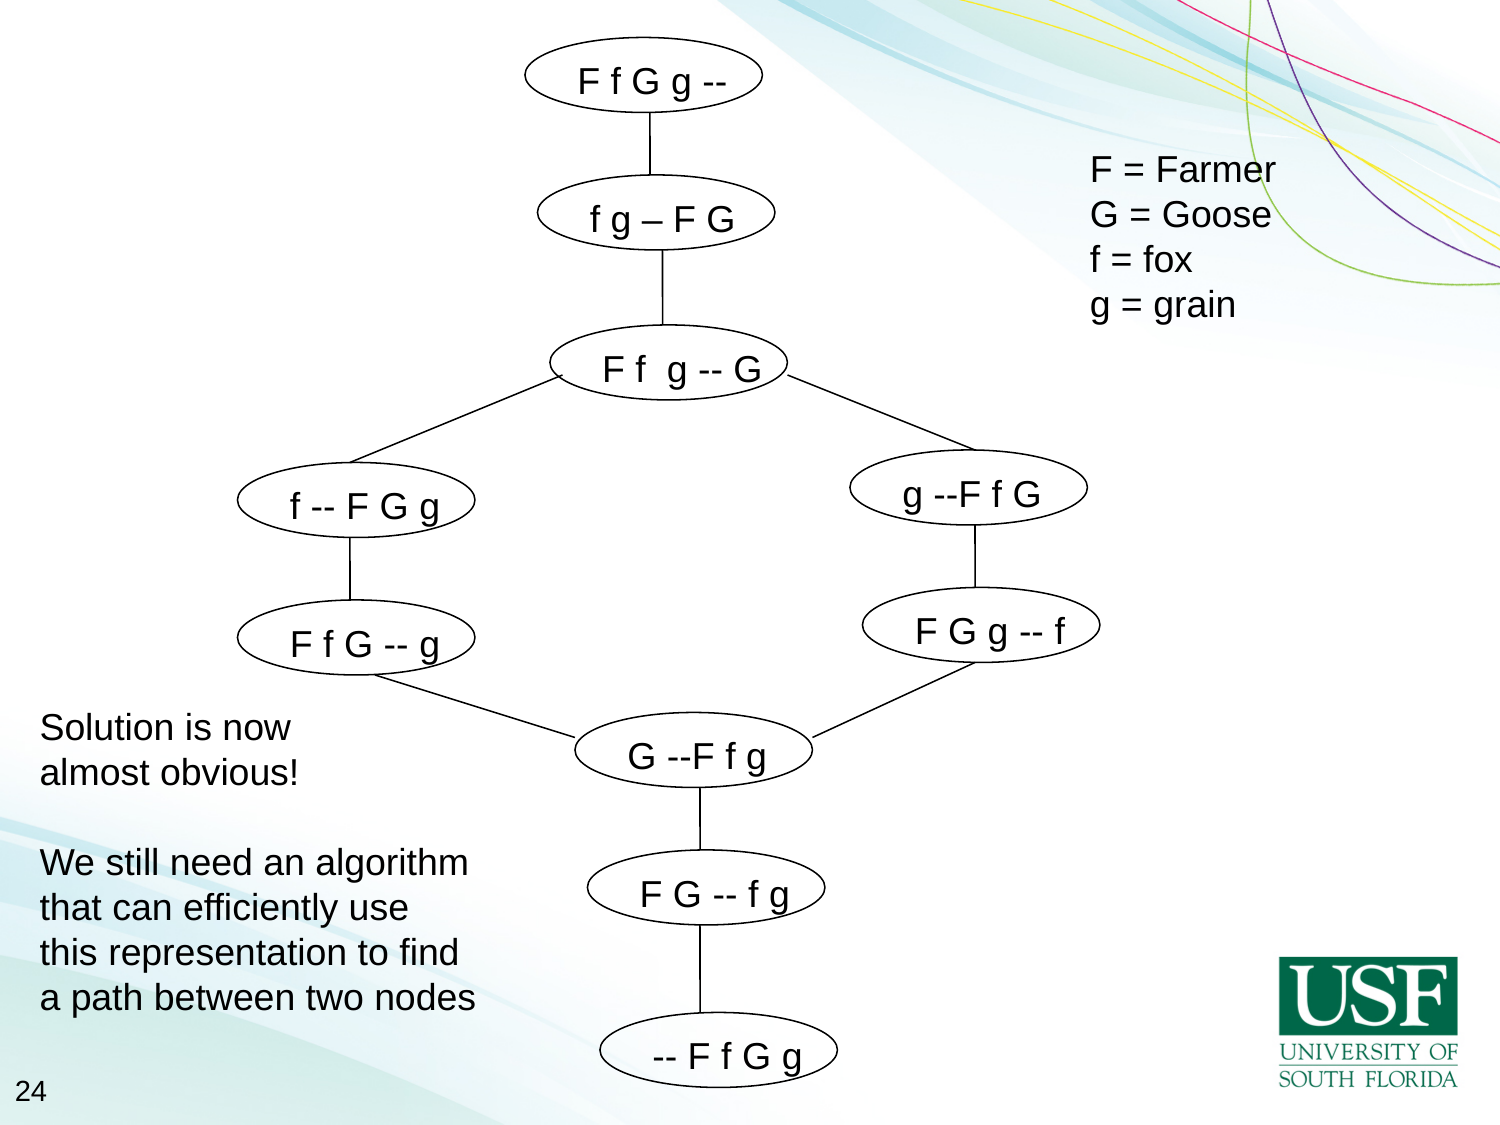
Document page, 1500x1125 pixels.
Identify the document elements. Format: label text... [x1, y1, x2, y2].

text_box [806, 867, 825, 908]
text_box [752, 190, 775, 235]
text_box [1058, 462, 1088, 513]
text_box [237, 462, 442, 528]
text_box [778, 347, 788, 378]
text_box [537, 174, 744, 240]
text_box [818, 1029, 838, 1071]
text_box F = Farmer G = Goose f = fox g = grain [1074, 137, 1292, 333]
text_box Solution is now almost obvious! We still need an algorithm that can efficiently use this representation to find a path between two nodes [24, 695, 538, 1026]
text_box [524, 37, 730, 103]
text_box -- F f G g [637, 1024, 818, 1085]
text_box f g – F G [575, 187, 752, 248]
text_box [1081, 604, 1100, 646]
text_box F G -- f g [624, 862, 806, 923]
text_box F G g -- f [899, 599, 1081, 660]
text_box [237, 599, 444, 665]
text_box [587, 849, 794, 915]
text_box [599, 1012, 805, 1078]
text_box [743, 54, 763, 96]
text_box [862, 587, 1067, 652]
text_box F f G -- g [274, 612, 456, 673]
slide_number 24 [0, 1065, 350, 1125]
text_box [849, 449, 1056, 515]
text_box f -- F G g [274, 474, 466, 535]
text_box [574, 712, 780, 778]
text_box [466, 485, 475, 515]
picture [0, 0, 1500, 1125]
text_box [783, 725, 813, 775]
text_box F f G g -- [562, 49, 743, 110]
text_box G --F f g [612, 724, 783, 785]
text_box g --F f G [887, 462, 1058, 523]
text_box F f g -- G [587, 337, 778, 398]
text_box [456, 617, 475, 658]
text_box [549, 324, 756, 390]
